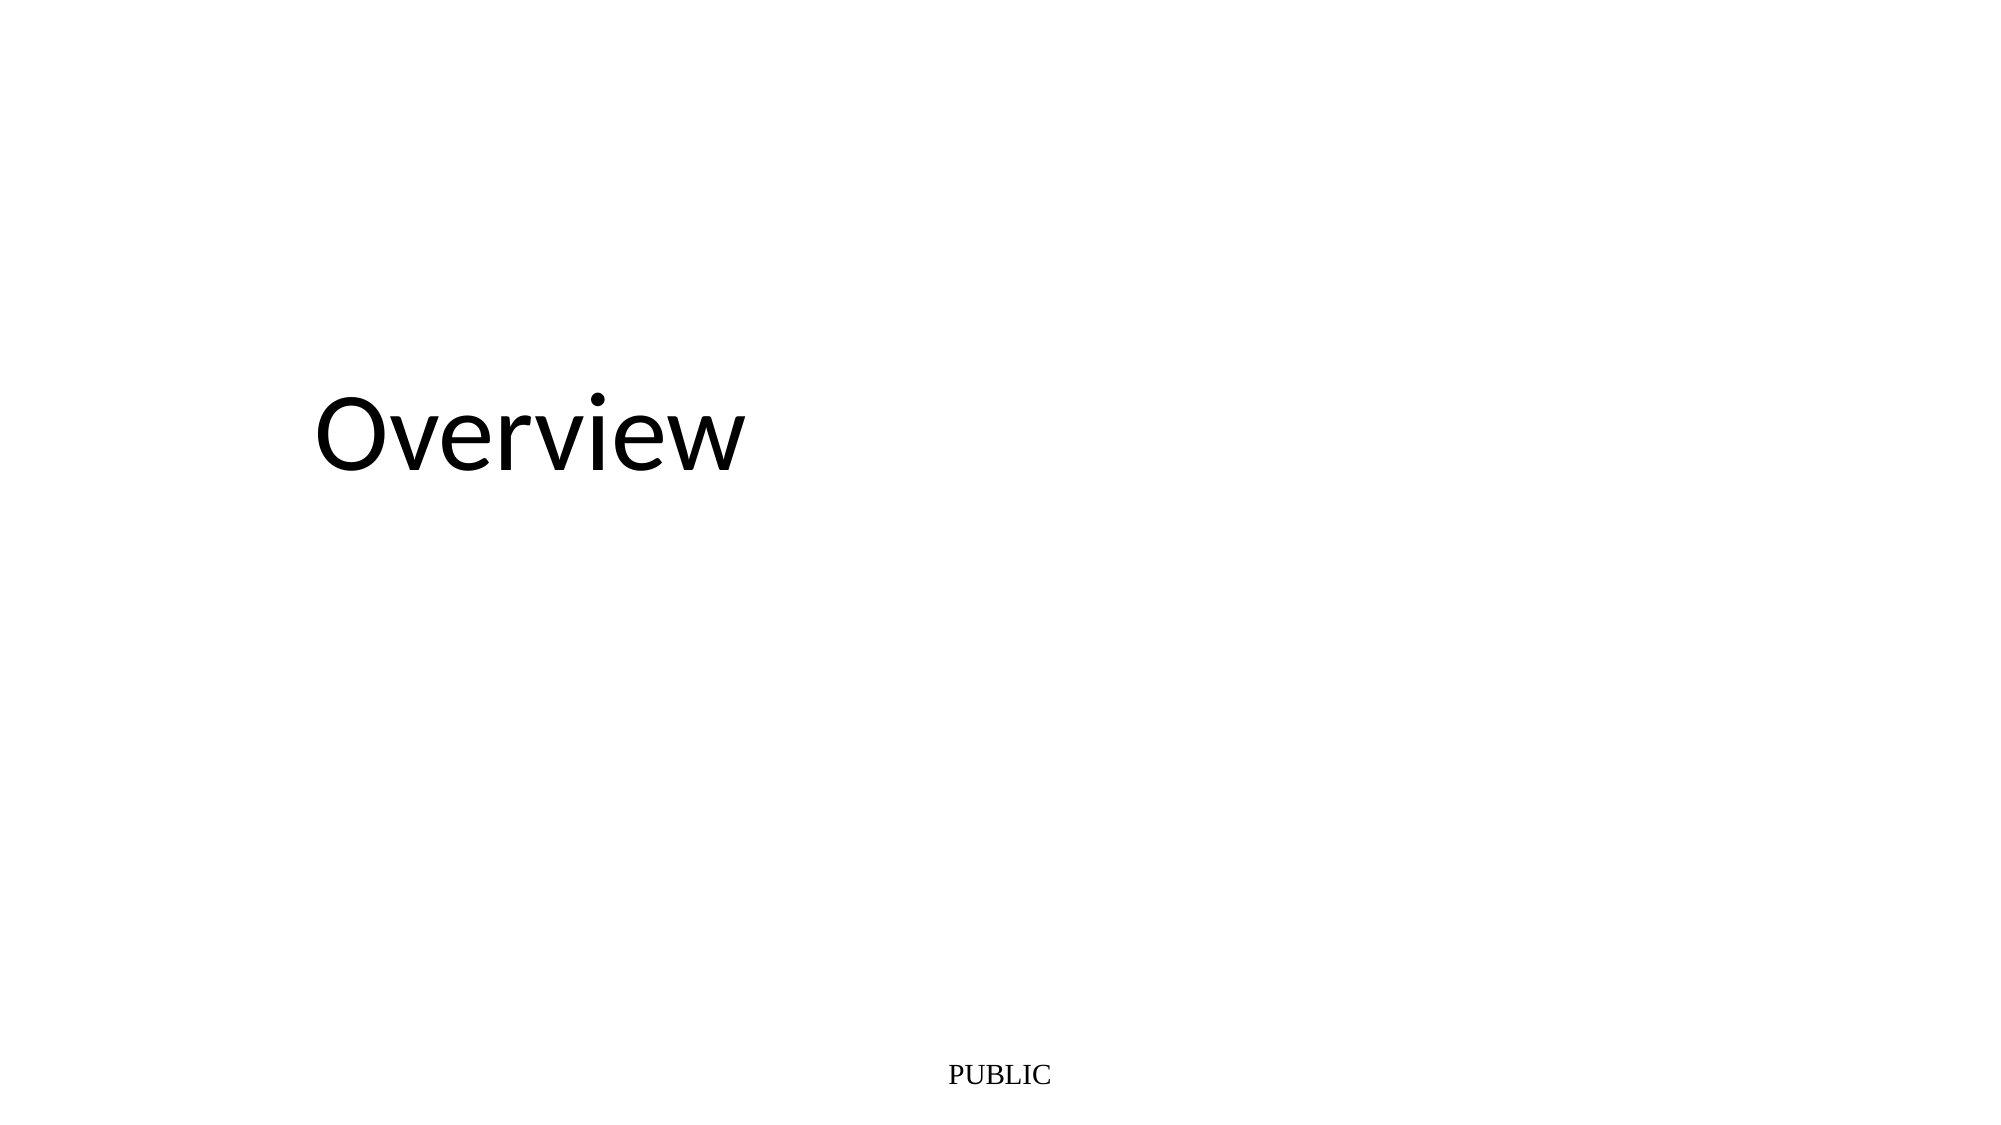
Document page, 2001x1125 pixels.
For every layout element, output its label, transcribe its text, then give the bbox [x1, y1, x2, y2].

footer PUBLIC [662, 1042, 1338, 1103]
text_box Overview [299, 350, 1665, 501]
